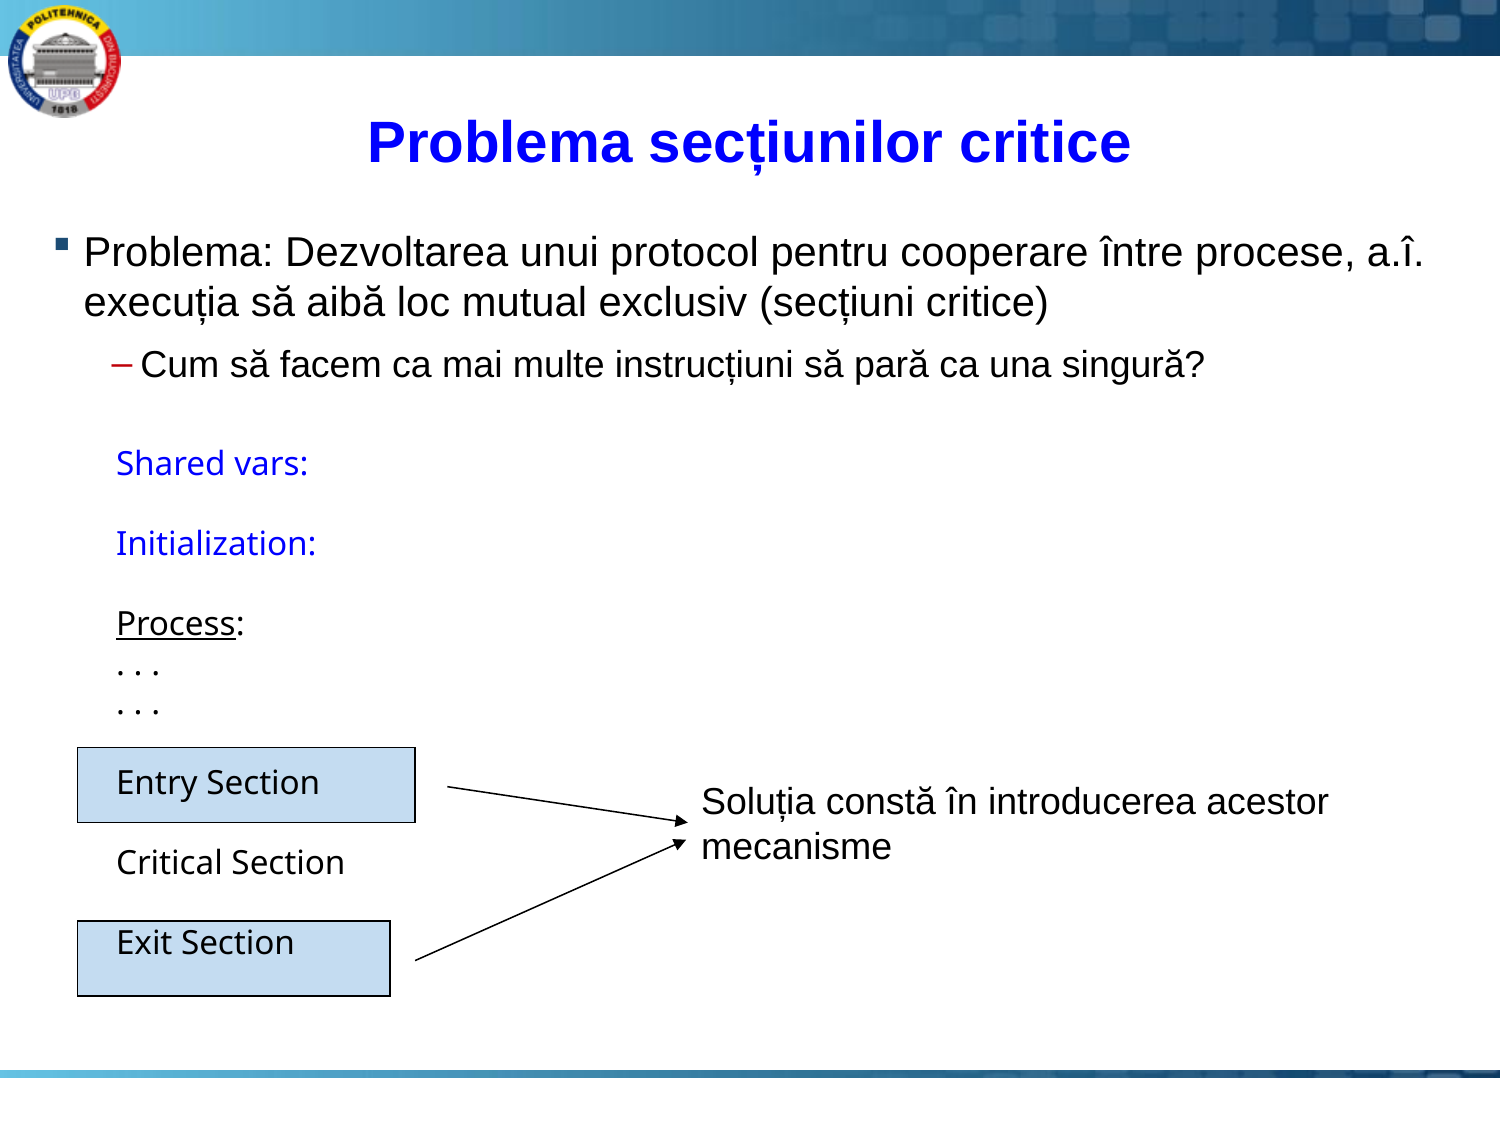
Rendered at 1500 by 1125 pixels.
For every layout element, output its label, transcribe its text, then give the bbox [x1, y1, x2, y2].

text_box Shared vars: Initialization: Process: . . . . . . Entry Section Critical Section Exit Section [101, 434, 639, 1009]
text_box [77, 747, 101, 823]
text_box [77, 921, 101, 997]
text_box [415, 839, 686, 961]
picture [0, 1070, 1500, 1078]
picture [0, 0, 1500, 118]
list Problema: Dezvoltarea unui protocol pentru cooperare între procese, a.î. execuția să aibă loc mutual exclusiv (secțiuni critice) Cum să facem ca mai multe instrucțiuni să pară ca una singură? [52, 217, 1451, 1053]
text_box Soluția constă în introducerea acestor mecanisme [686, 769, 1472, 875]
title Problema secțiunilor critice [51, 102, 1449, 178]
text_box [447, 256, 478, 317]
text_box [447, 786, 686, 827]
